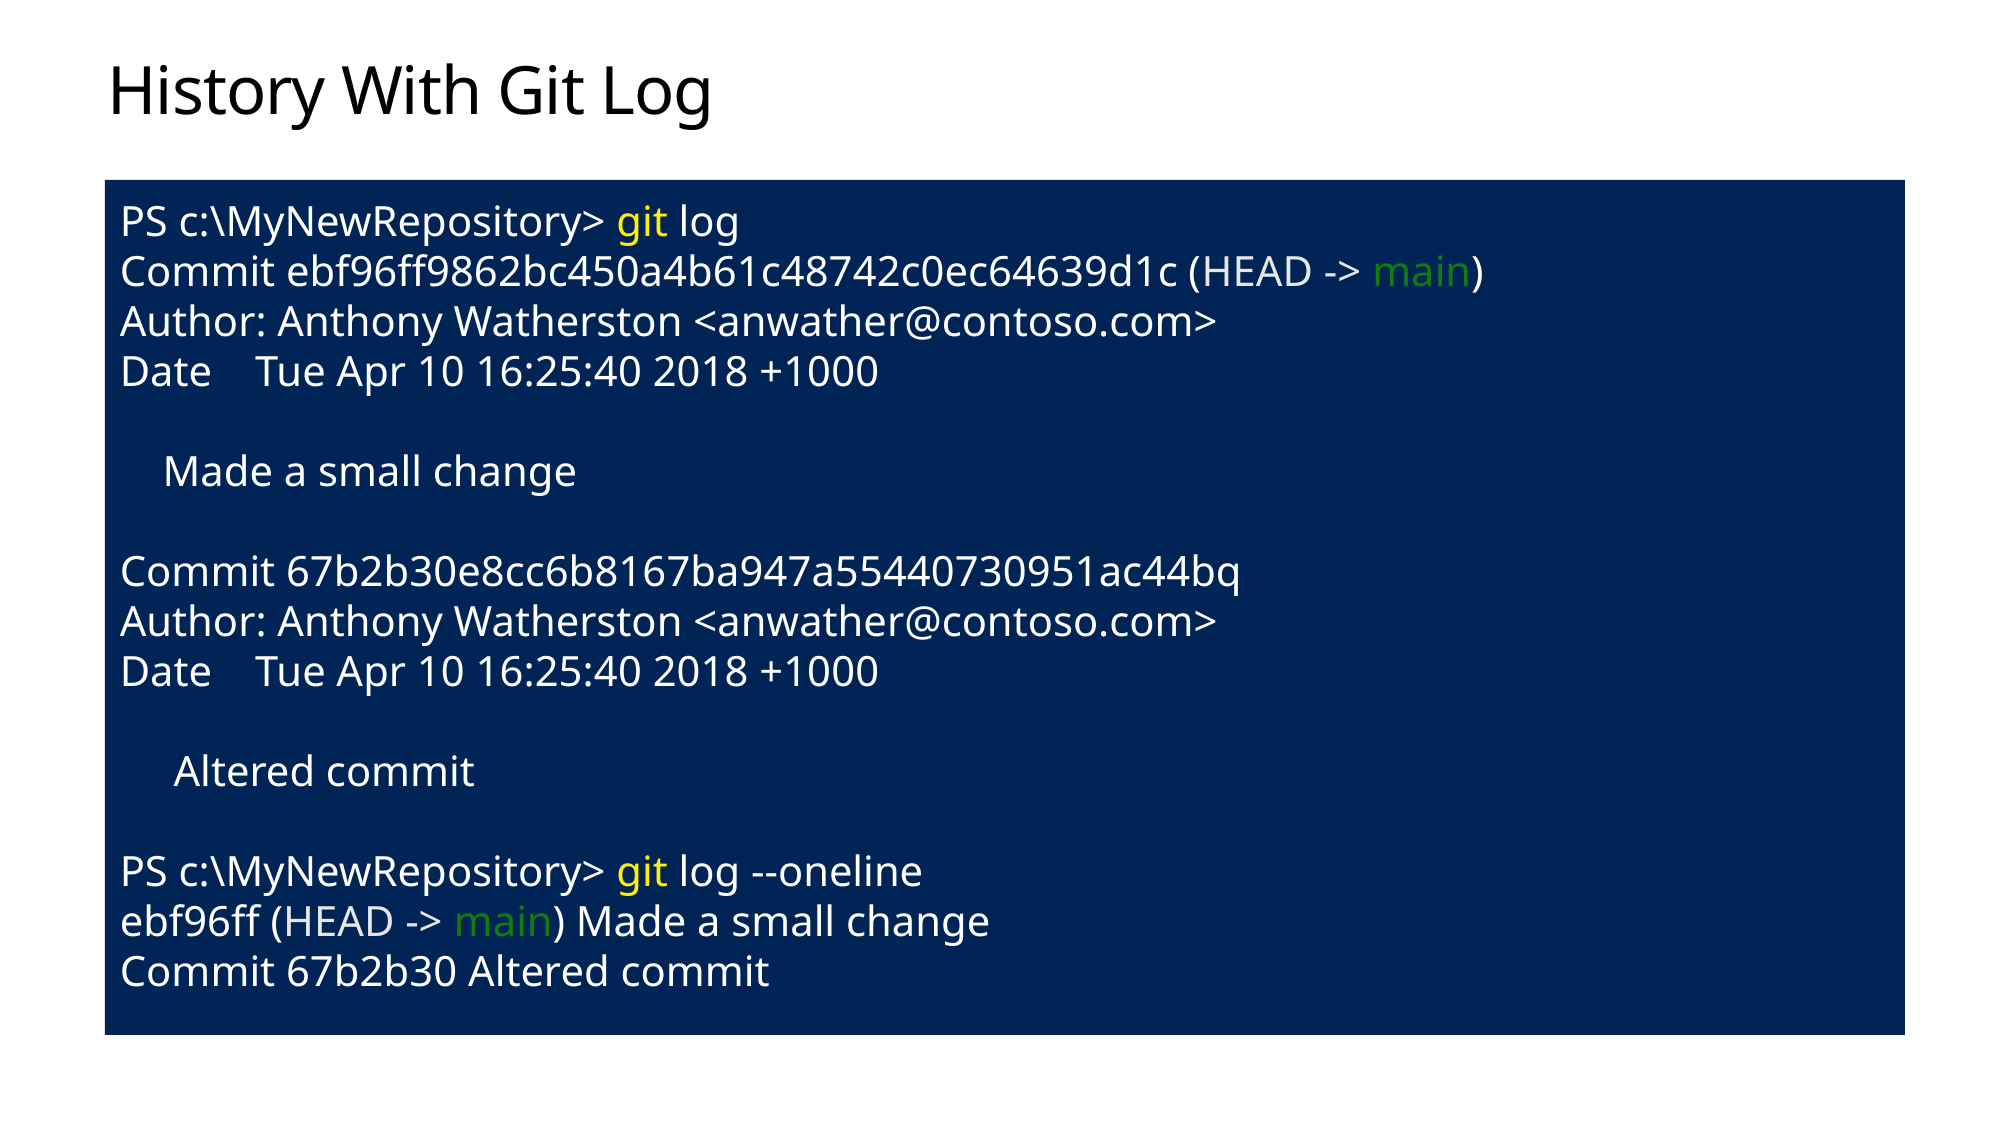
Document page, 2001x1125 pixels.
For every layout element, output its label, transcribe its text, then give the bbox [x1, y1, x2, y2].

title History With Git Log [107, 52, 1893, 129]
text_box PS c:\MyNewRepository> git log Commit ebf96ff9862bc450a4b61c48742c0ec64639d1c (HEAD -> main) Author: Anthony Watherston <anwather@contoso.com> Date Tue Apr 10 16:25:40 2018 +1000 Made a small change Commit 67b2b30e8cc6b8167ba947a55440730951ac44bq Author: Anthony Watherston <anwather@contoso.com> Date Tue Apr 10 16:25:40 2018 +1000 Altered commit PS c:\MyNewRepository> git log --oneline ebf96ff (HEAD -> main) Made a small change Commit 67b2b30 Altered commit [104, 179, 1905, 1035]
